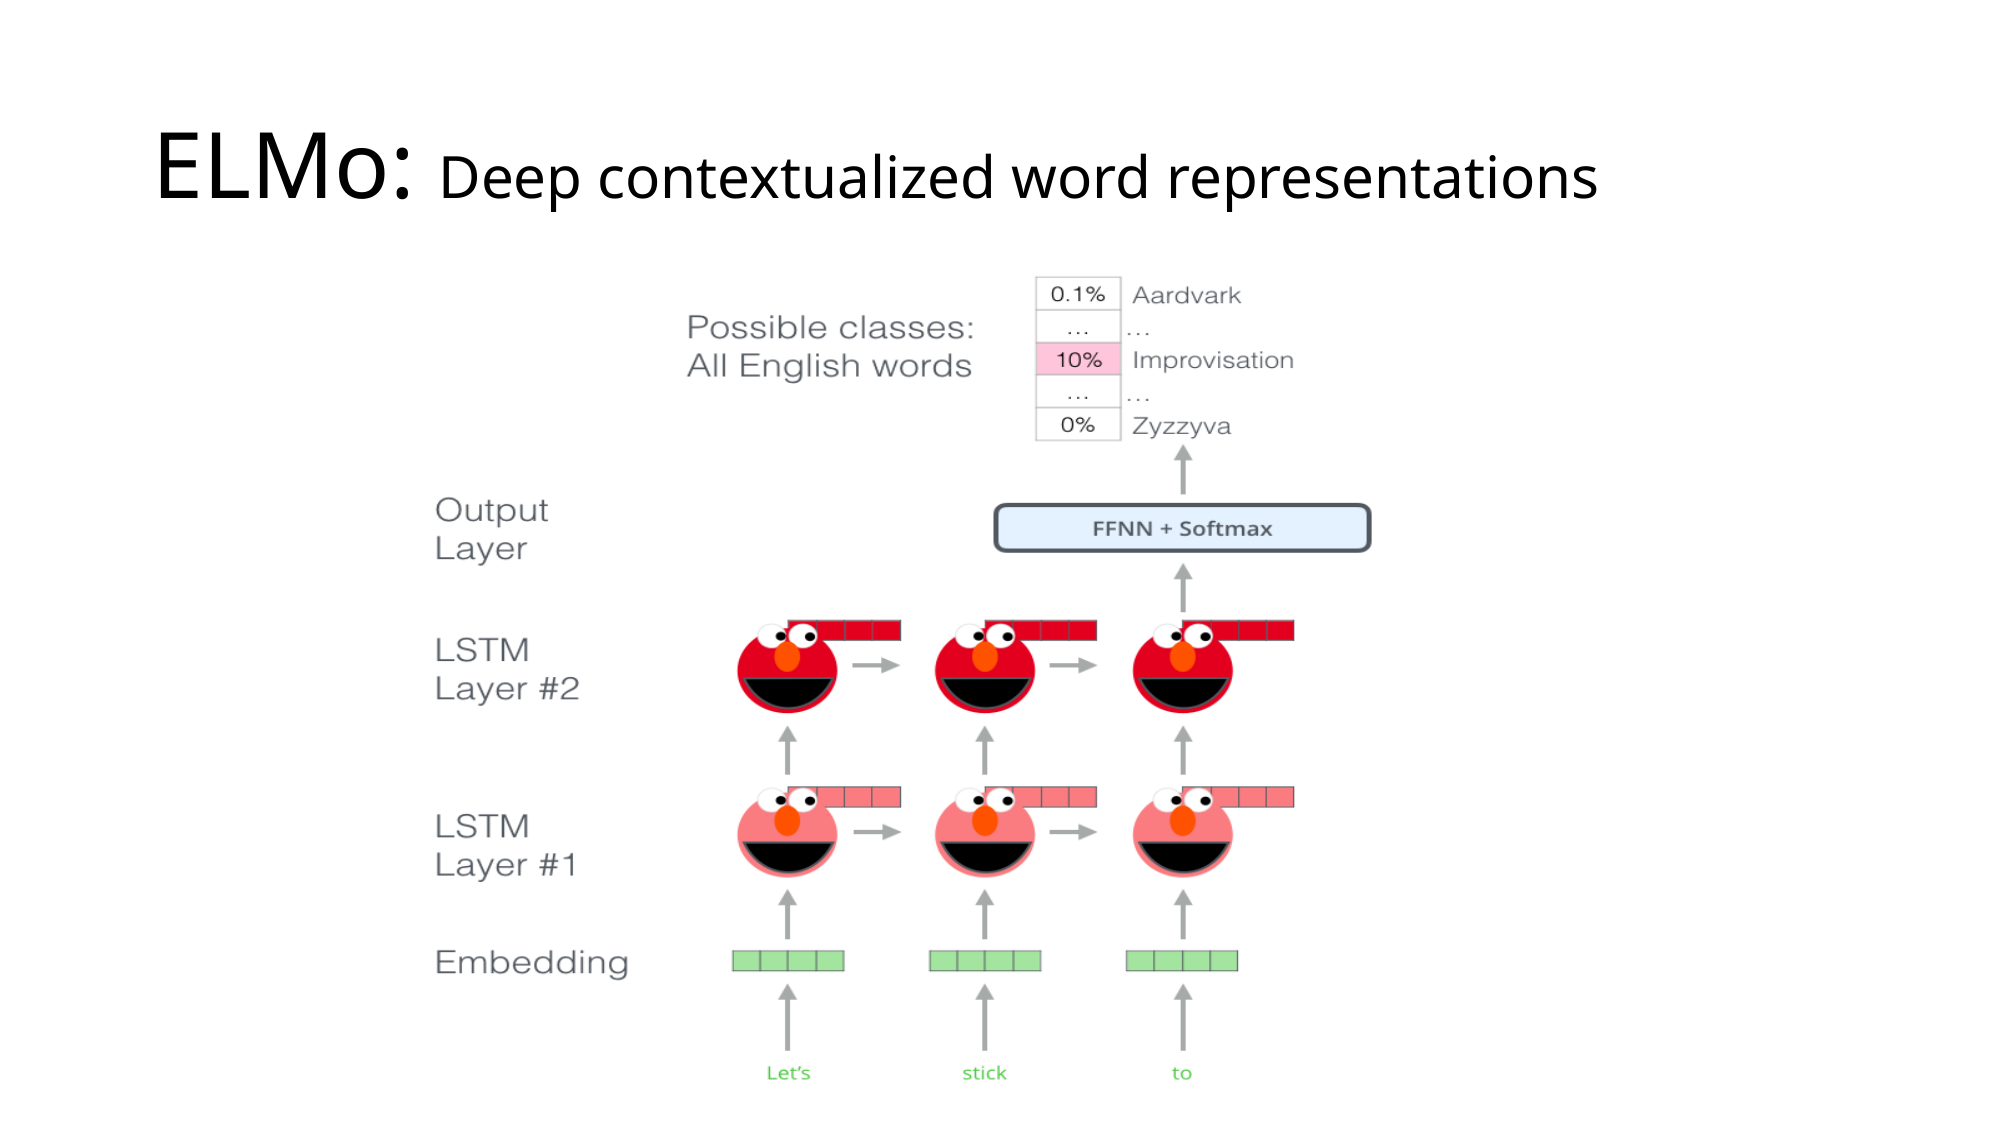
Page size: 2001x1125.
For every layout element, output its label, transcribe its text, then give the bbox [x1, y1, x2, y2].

title ELMo: Deep contextualized word representations [137, 59, 1863, 278]
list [422, 264, 1388, 1106]
